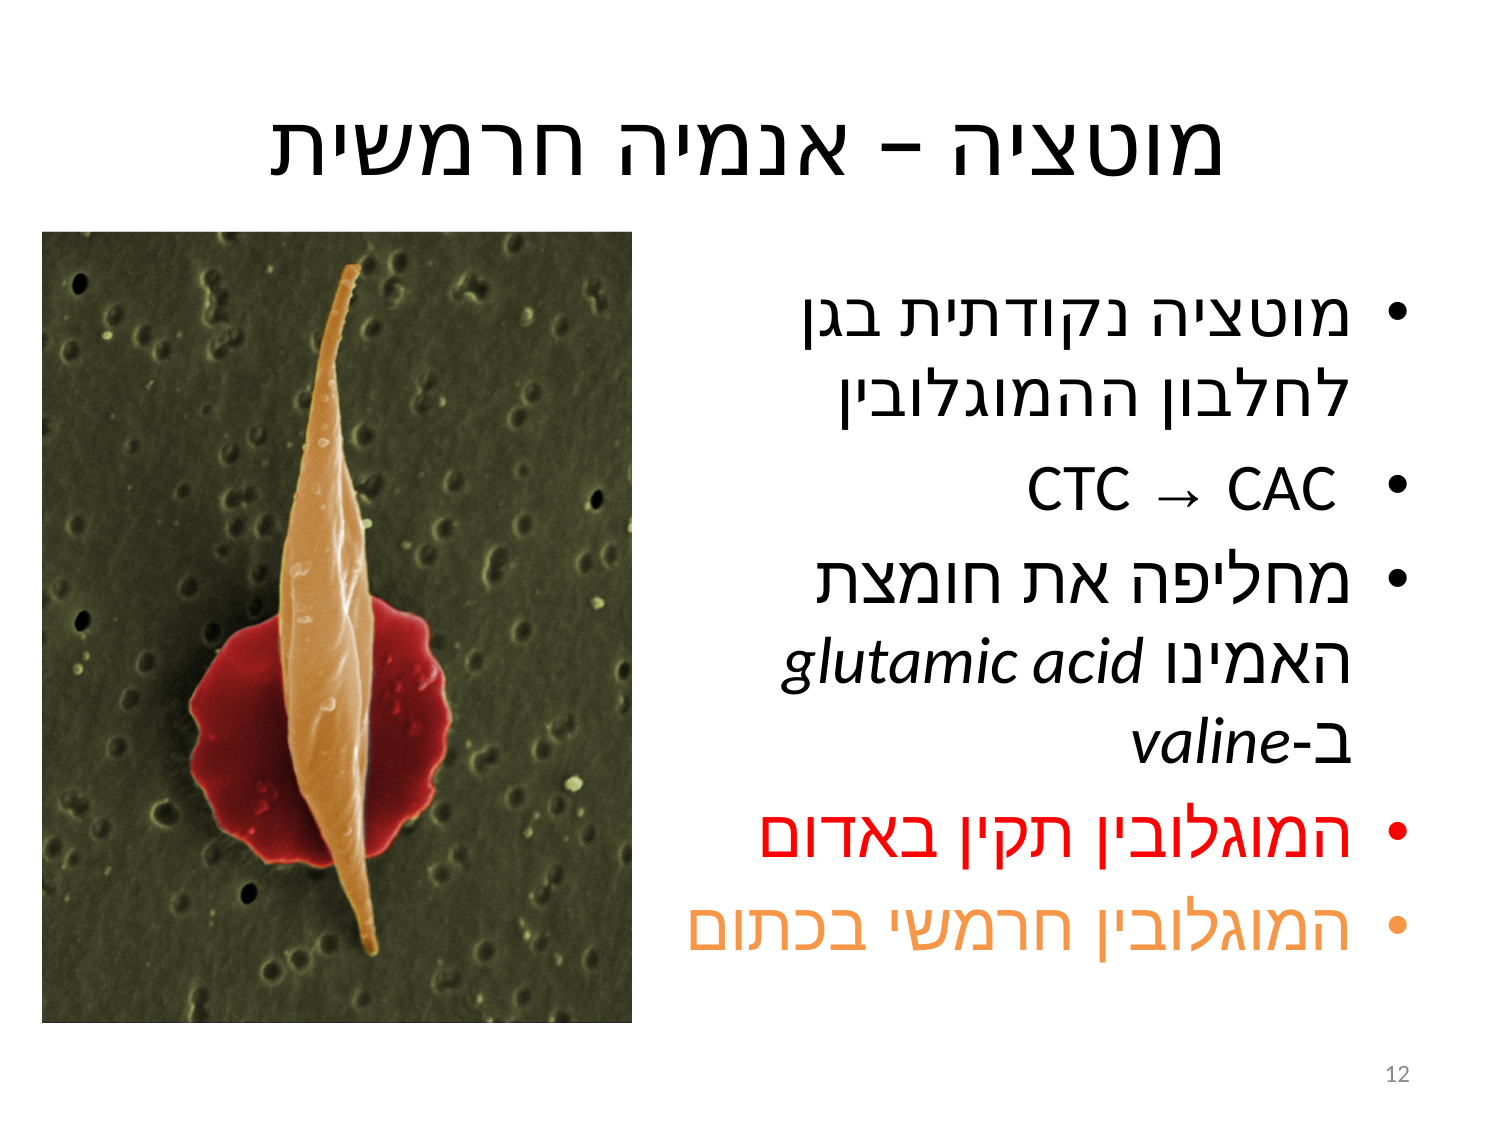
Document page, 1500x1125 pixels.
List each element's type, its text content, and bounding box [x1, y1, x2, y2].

title מוטציה – אנמיה חרמשית [75, 45, 1425, 233]
list מוטציה נקודתית בגן לחלבון ההמוגלובין CTC → CAC מחליפה את חומצת האמינו glutamic acid ב-valine המוגלובין תקין באדום המוגלובין חרמשי בכתום [650, 262, 1425, 1005]
slide_number 12 [1074, 1042, 1425, 1103]
picture [0, 233, 733, 1023]
